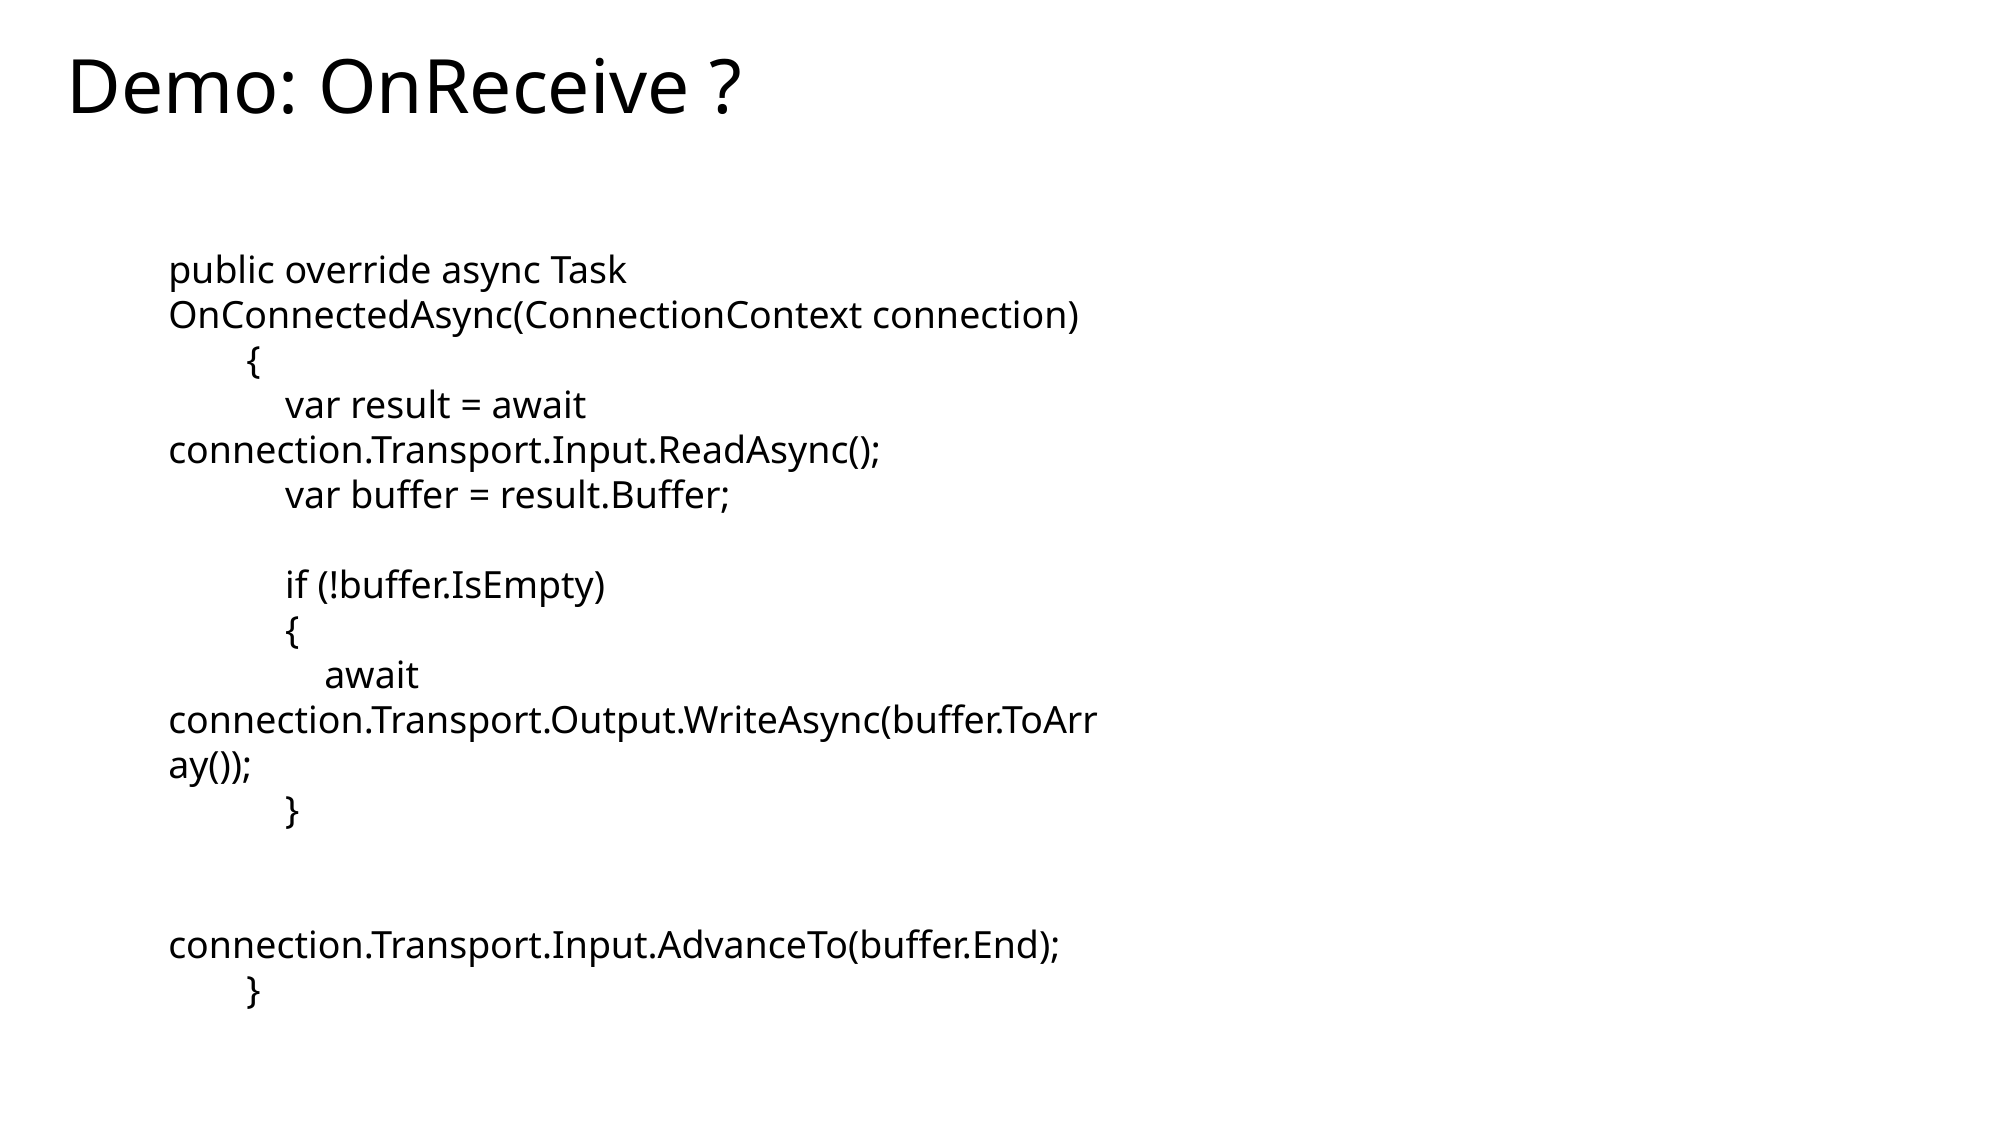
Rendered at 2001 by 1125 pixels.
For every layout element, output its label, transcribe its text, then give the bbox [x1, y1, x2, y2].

text_box public override async Task OnConnectedAsync(ConnectionContext connection) { var result = await connection.Transport.Input.ReadAsync(); var buffer = result.Buffer; if (!buffer.IsEmpty) { await connection.Transport.Output.WriteAsync(buffer.ToArray()); } connection.Transport.Input.AdvanceTo(buffer.End); } [153, 238, 1126, 1018]
text_box Demo: OnReceive ? [51, 30, 1342, 136]
